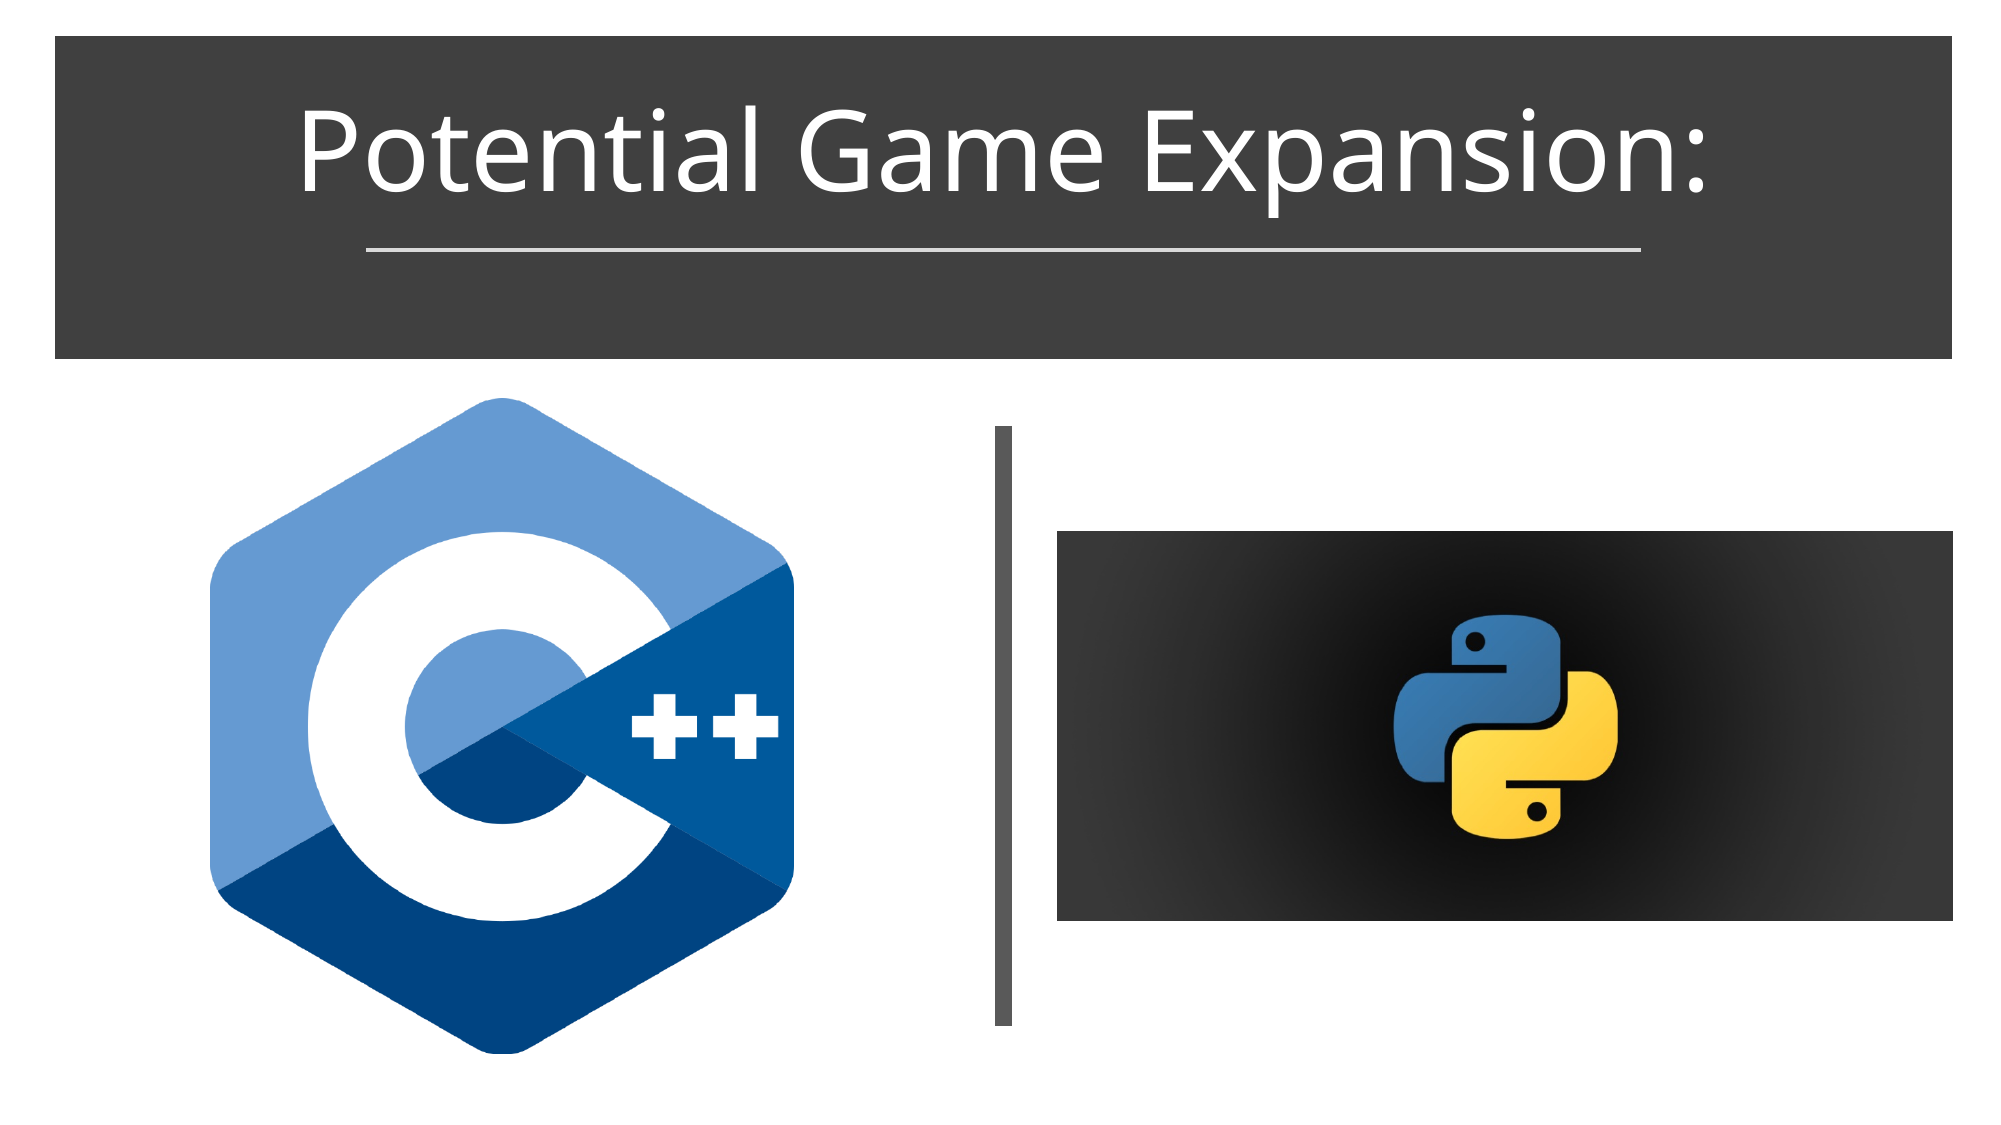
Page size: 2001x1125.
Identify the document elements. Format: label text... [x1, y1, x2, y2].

picture [210, 398, 794, 1054]
title Potential Game Expansion: [89, 71, 1917, 224]
picture [1057, 531, 1953, 921]
text_box [64, 45, 1942, 350]
